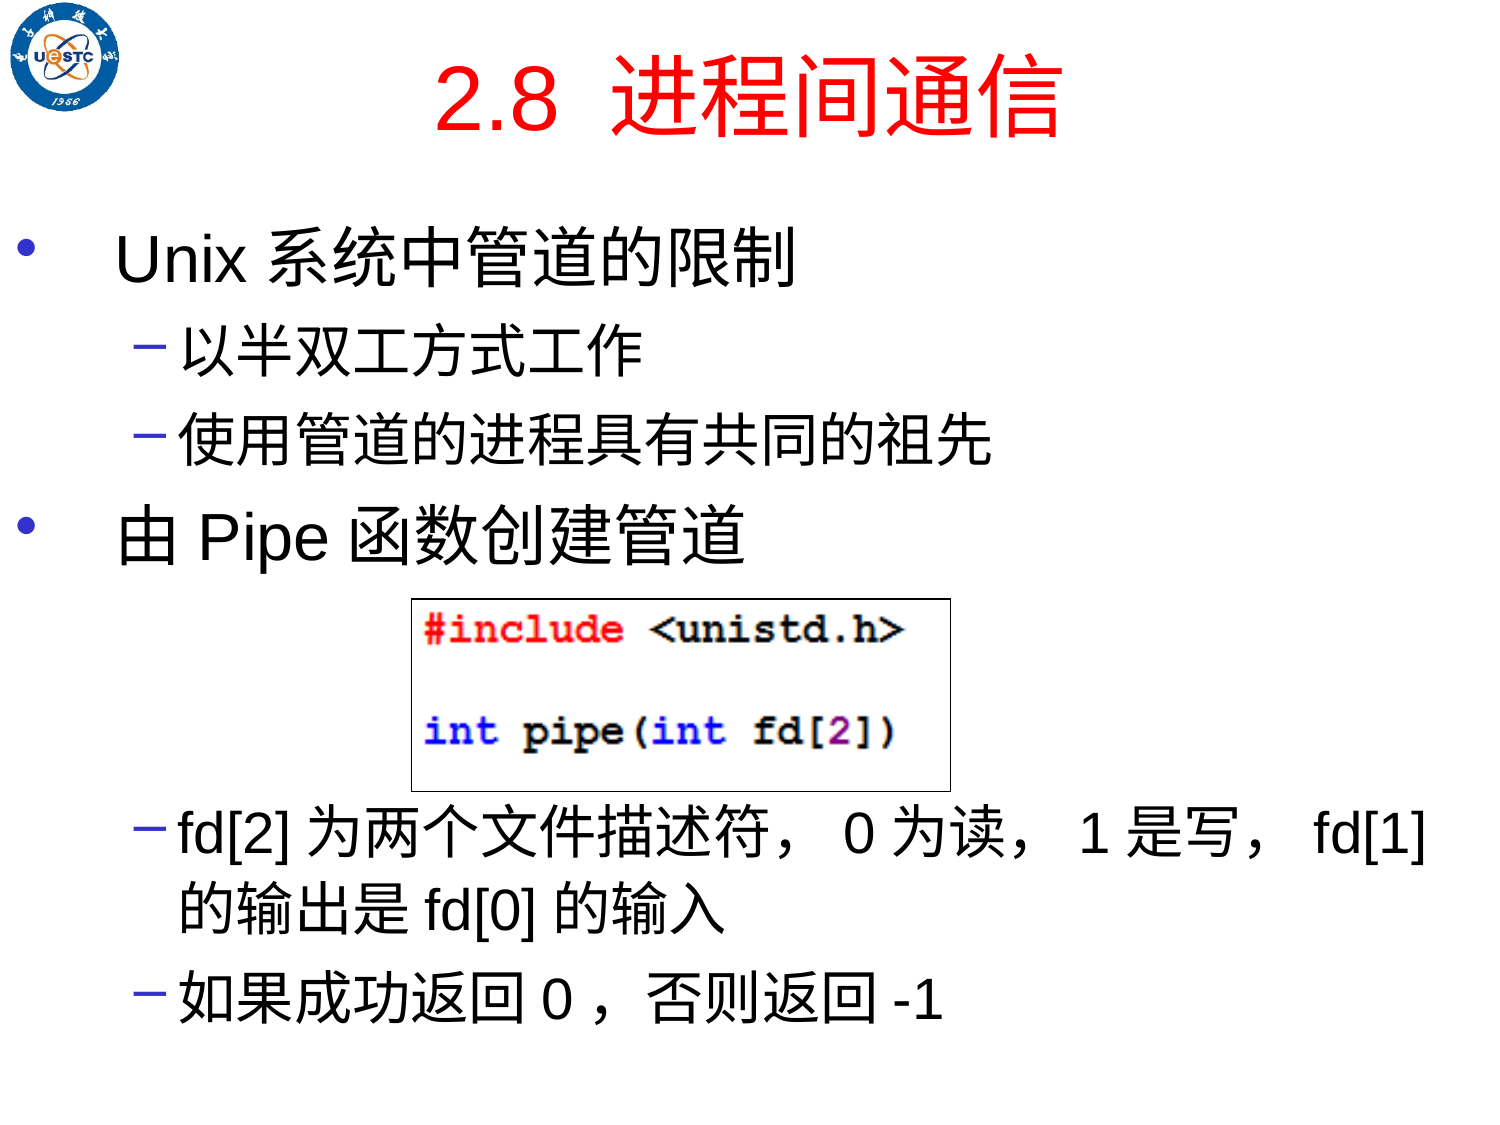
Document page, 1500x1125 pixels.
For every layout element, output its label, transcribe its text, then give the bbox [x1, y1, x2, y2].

title 2.8 进程间通信 [0, 0, 1500, 188]
picture [412, 599, 951, 792]
list Unix系统中管道的限制 以半双工方式工作 使用管道的进程具有共同的祖先 由Pipe函数创建管道 fd[2]为两个文件描述符，0为读，1是写，fd[1]的输出是fd[0]的输入 如果成功返回0，否则返回-1 [0, 200, 1500, 1075]
